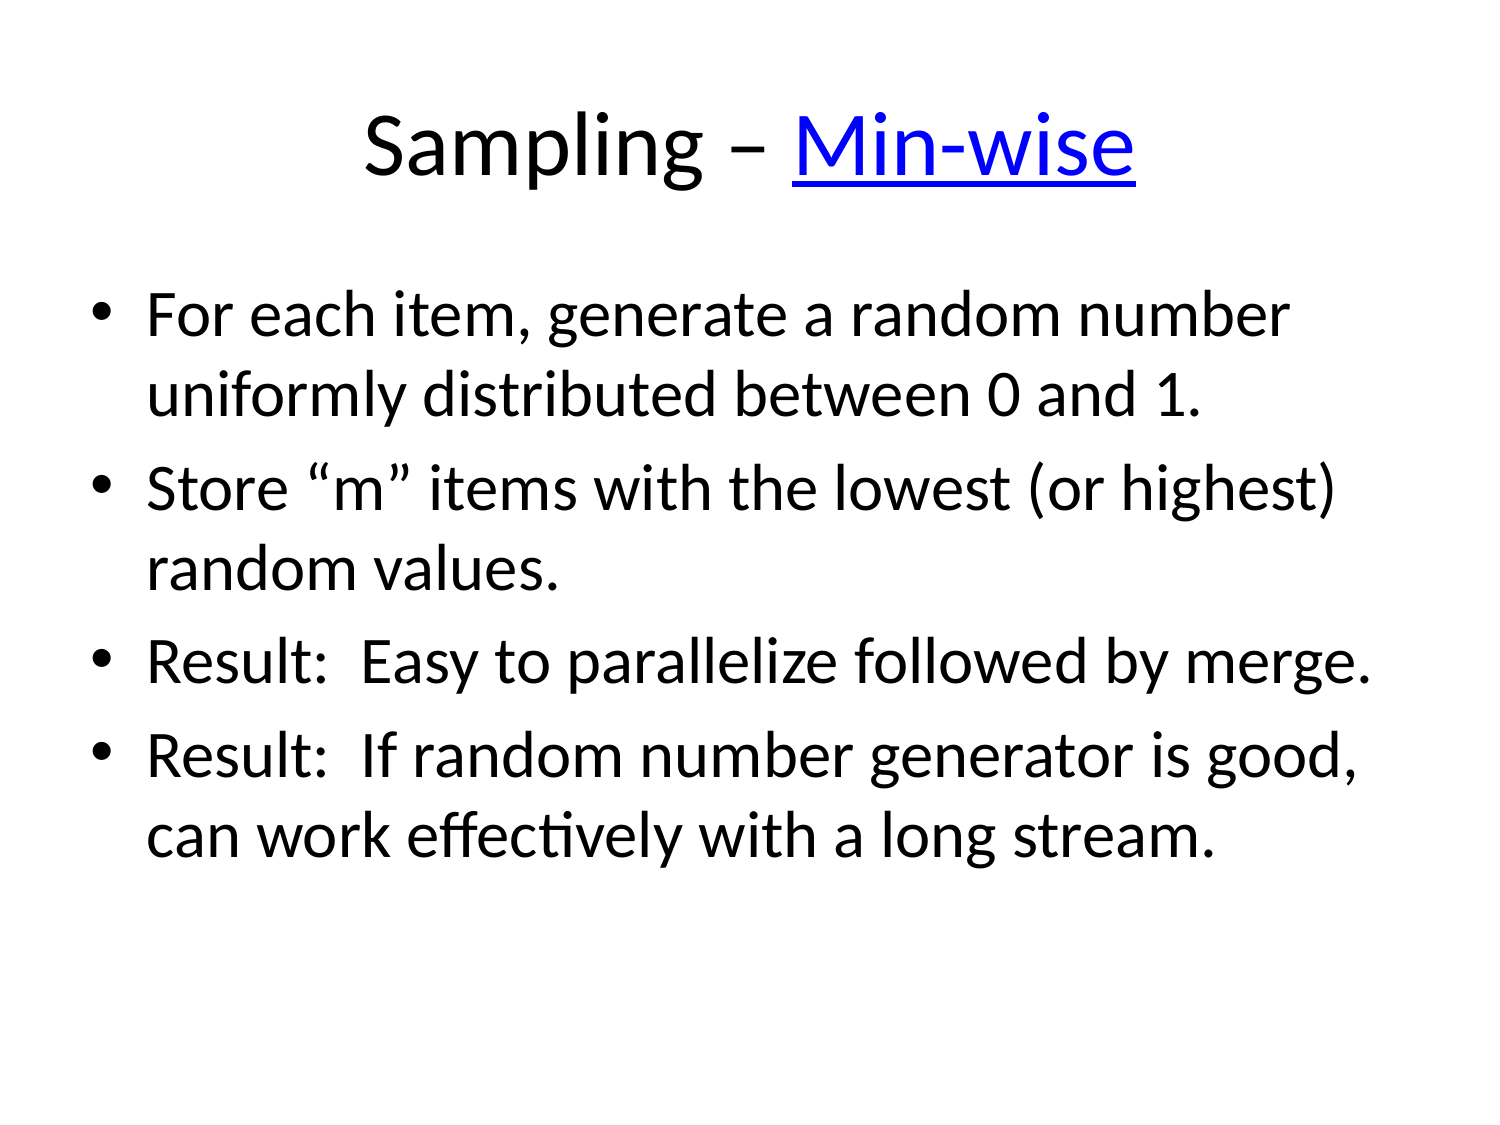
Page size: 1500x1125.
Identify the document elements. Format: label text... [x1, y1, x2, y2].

title Sampling – Min-wise [75, 45, 1425, 233]
list For each item, generate a random number uniformly distributed between 0 and 1. Store “m” items with the lowest (or highest) random values. Result: Easy to parallelize followed by merge. Result: If random number generator is good, can work effectively with a long stream. [75, 262, 1425, 1005]
